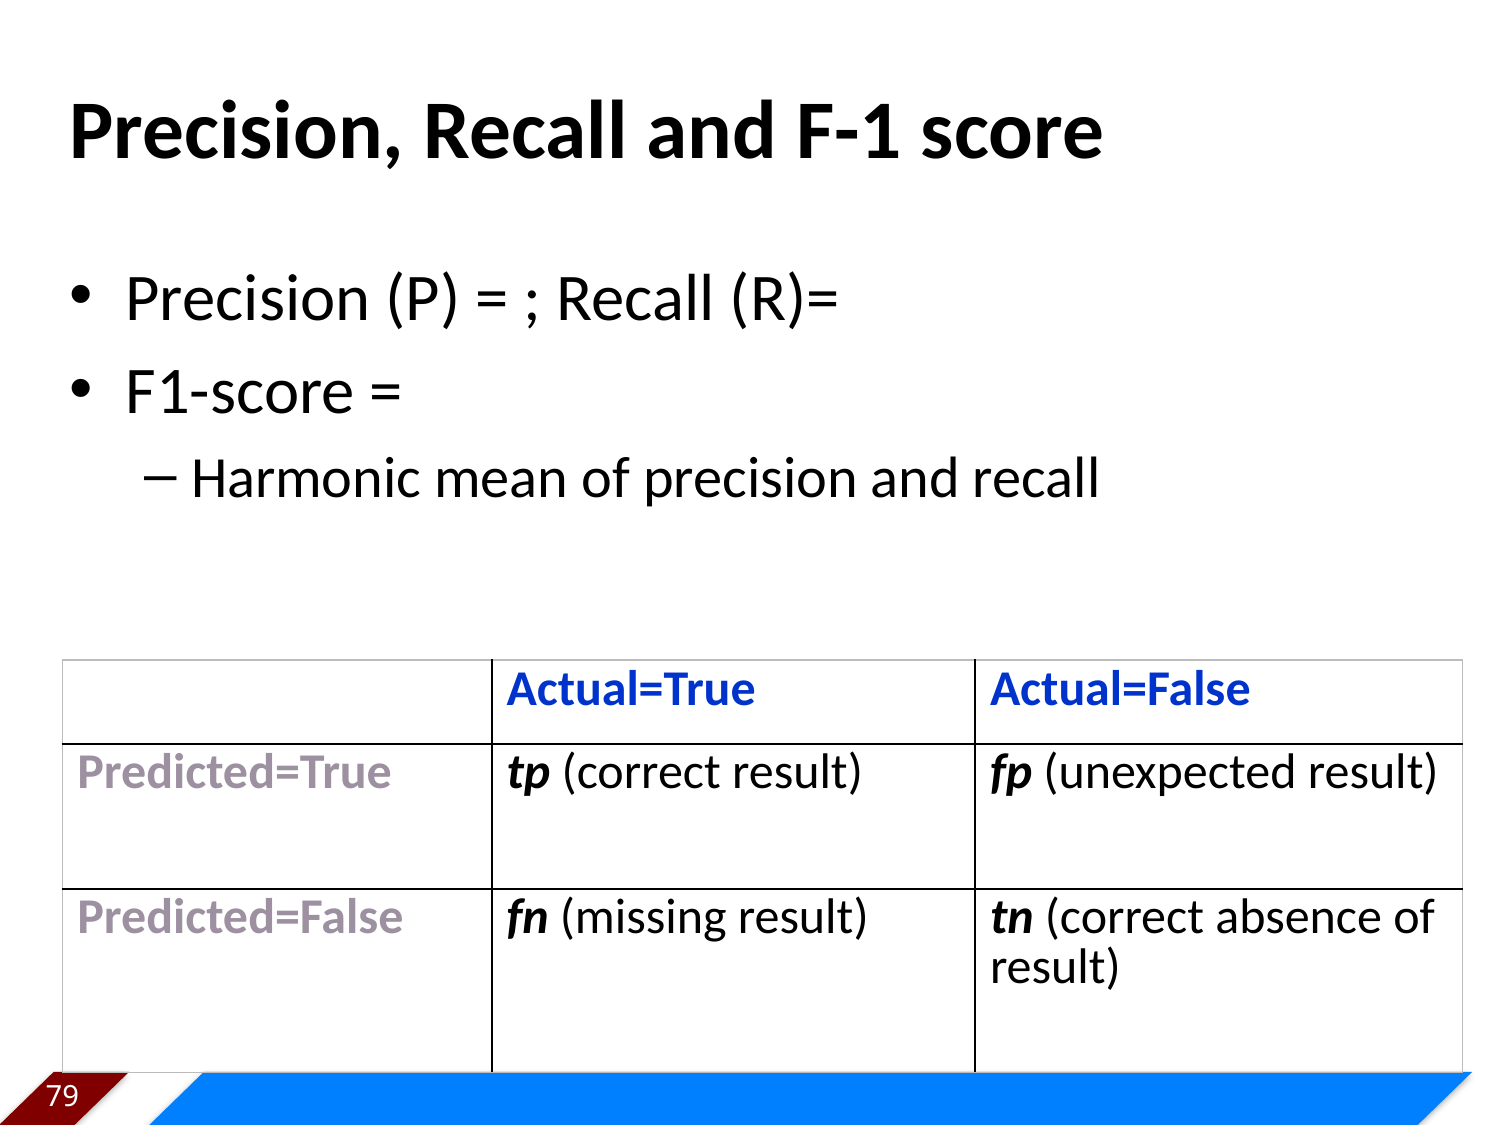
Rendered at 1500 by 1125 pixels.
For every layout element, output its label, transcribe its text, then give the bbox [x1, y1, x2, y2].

table_header [63, 661, 491, 743]
table_cell fp (unexpected result) [976, 745, 1462, 888]
table_cell fn (missing result) [493, 890, 974, 1072]
table_cell Predicted=False [63, 890, 491, 1072]
table_cell tp (correct result) [493, 745, 974, 888]
table_header Actual=False [976, 661, 1462, 743]
table_cell Predicted=True [63, 745, 491, 888]
title Precision, Recall and F-1 score [54, 67, 1459, 184]
table_cell tn (correct absence of result) [976, 890, 1462, 1072]
table_header Actual=True [493, 661, 974, 743]
